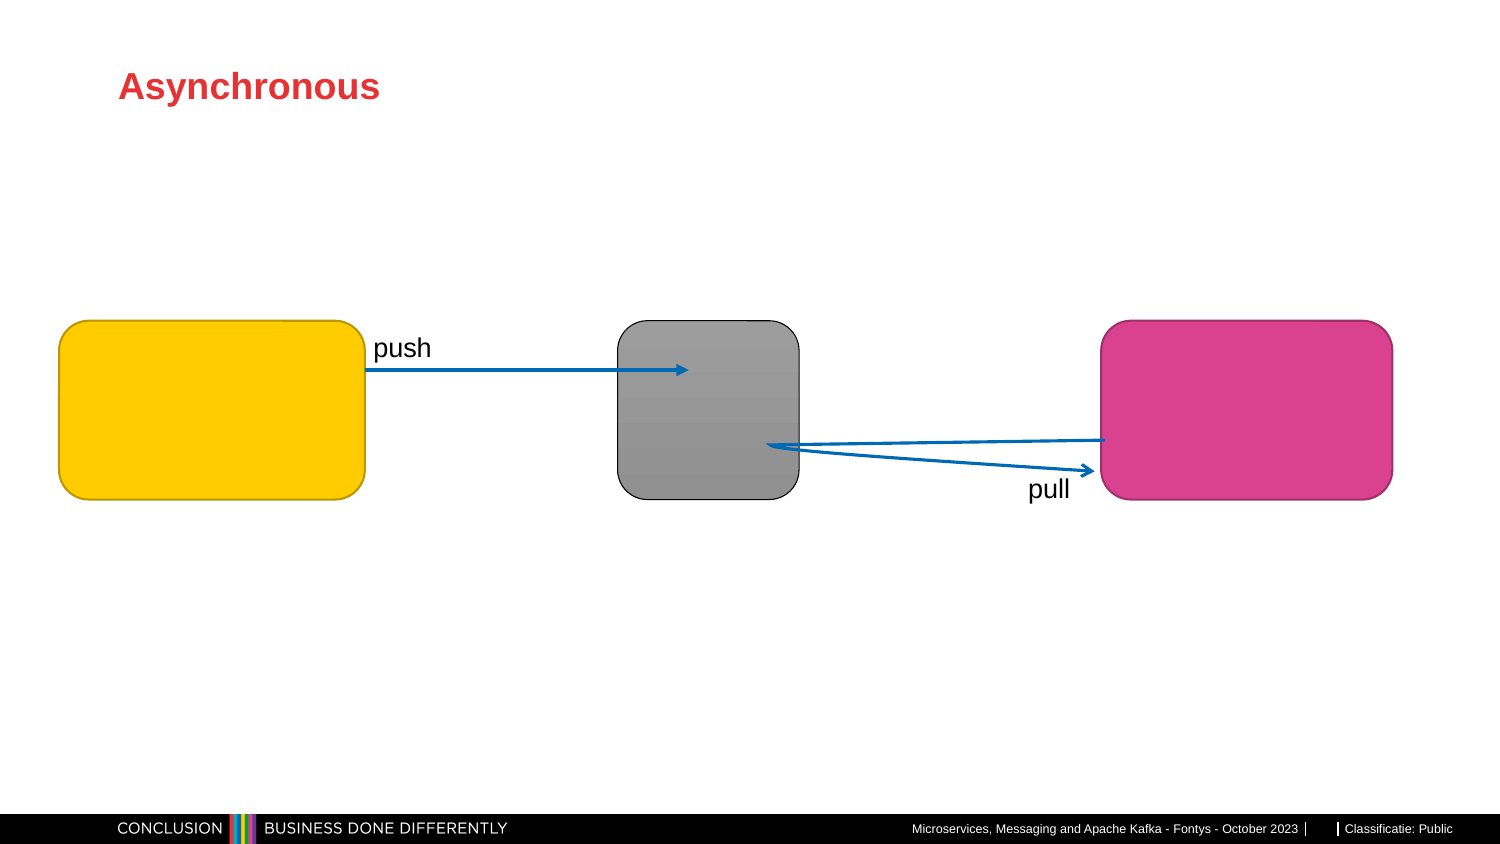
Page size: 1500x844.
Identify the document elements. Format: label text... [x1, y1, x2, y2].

picture [239, 814, 1500, 844]
footer Microservices, Messaging and Apache Kafka - Fontys - October 2023 [814, 820, 1299, 839]
title Asynchronous [118, 47, 1205, 130]
text_box push [373, 330, 432, 364]
text_box [57, 319, 366, 501]
text_box [765, 438, 1106, 478]
text_box [1100, 319, 1394, 501]
picture [0, 814, 236, 844]
text_box pull [1028, 471, 1071, 504]
text_box [617, 320, 800, 501]
